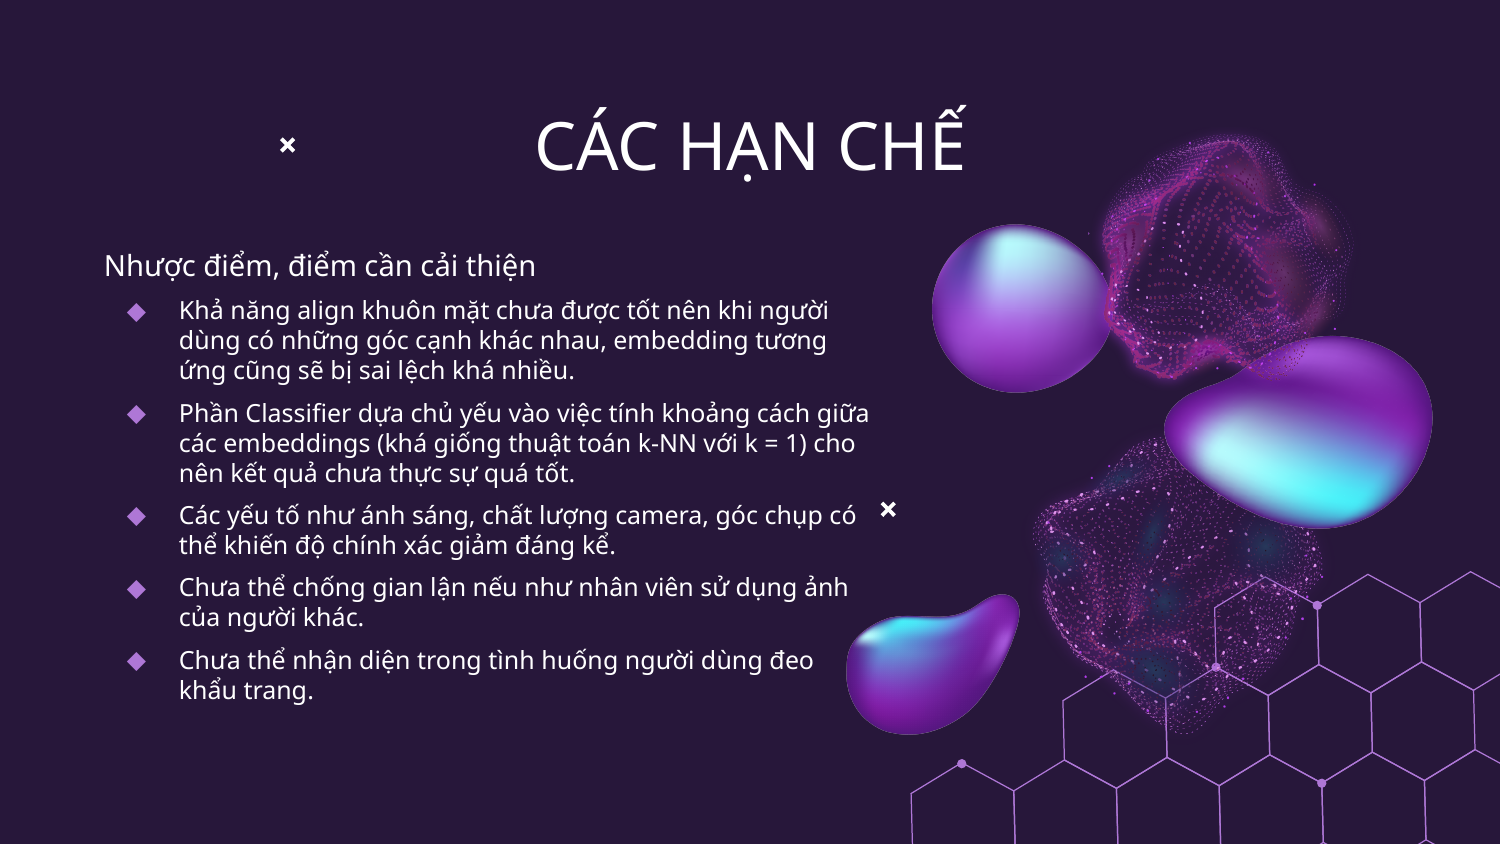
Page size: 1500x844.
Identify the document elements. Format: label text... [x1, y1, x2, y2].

title CÁC HẠN CHẾ [118, 88, 1383, 183]
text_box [281, 138, 295, 152]
subtitle Nhược điểm, điểm cần cải thiện Khả năng align khuôn mặt chưa được tốt nên khi người dùng có những góc cạnh khác nhau, embedding tương ứng cũng sẽ bị sai lệch khá nhiều. Phần Classifier dựa chủ yếu vào việc tính khoảng cách giữa các embeddings (khá giống thuật toán k-NN với k = 1) cho nên kết quả chưa thực sự quá tốt. Các yếu tố như ánh sáng, chất lượng camera, góc chụp có thể khiến độ chính xác giảm đáng kể. Chưa thể chống gian lận nếu như nhân viên sử dụng ảnh của người khác. Chưa thể nhận diện trong tình huống người dùng đeo khẩu trang. [88, 232, 889, 625]
picture [825, 127, 1471, 782]
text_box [881, 502, 895, 516]
